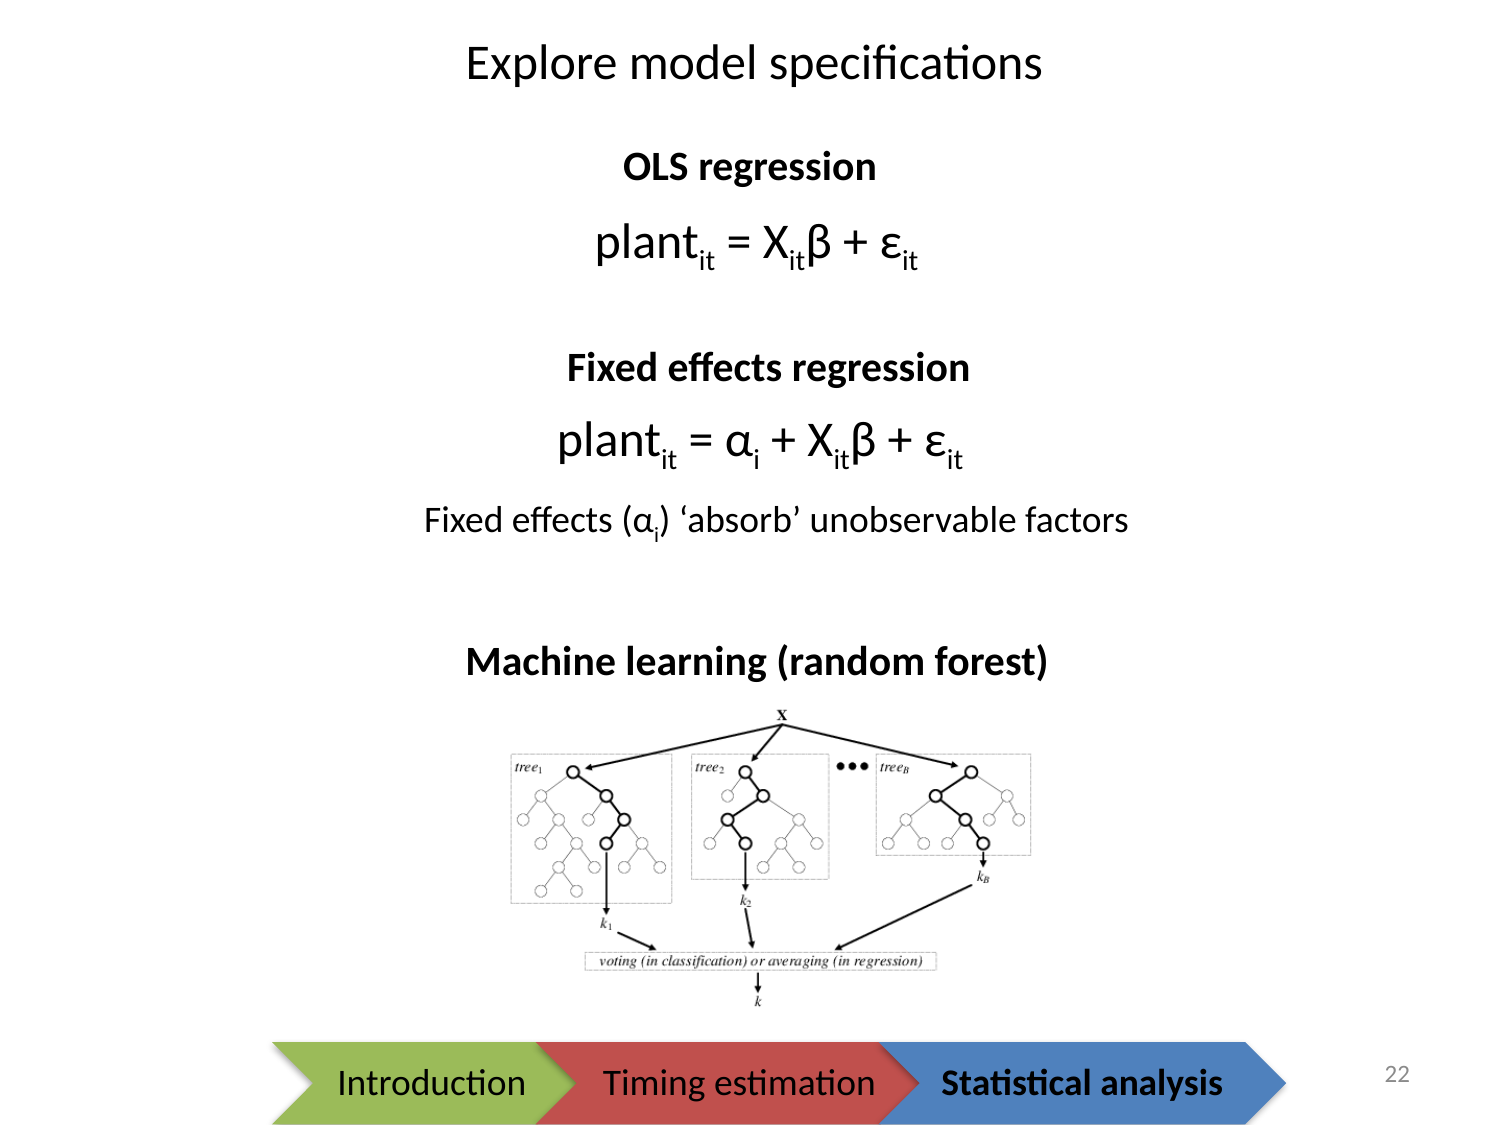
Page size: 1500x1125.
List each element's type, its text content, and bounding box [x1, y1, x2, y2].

text_box Explore model specifications [450, 22, 1059, 98]
text_box Fixed effects (αi) ‘absorb’ unobservable factors [409, 487, 1145, 554]
text_box Fixed effects regression [552, 332, 987, 398]
picture [495, 691, 1050, 1027]
slide_number 22 [1287, 1042, 1425, 1103]
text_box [271, 1041, 1287, 1125]
text_box OLS regression [608, 131, 893, 197]
text_box plantit = αi + Xitβ + εit [542, 399, 979, 483]
text_box plantit = Xitβ + εit [579, 200, 934, 284]
text_box Machine learning (random forest) [450, 625, 1065, 691]
